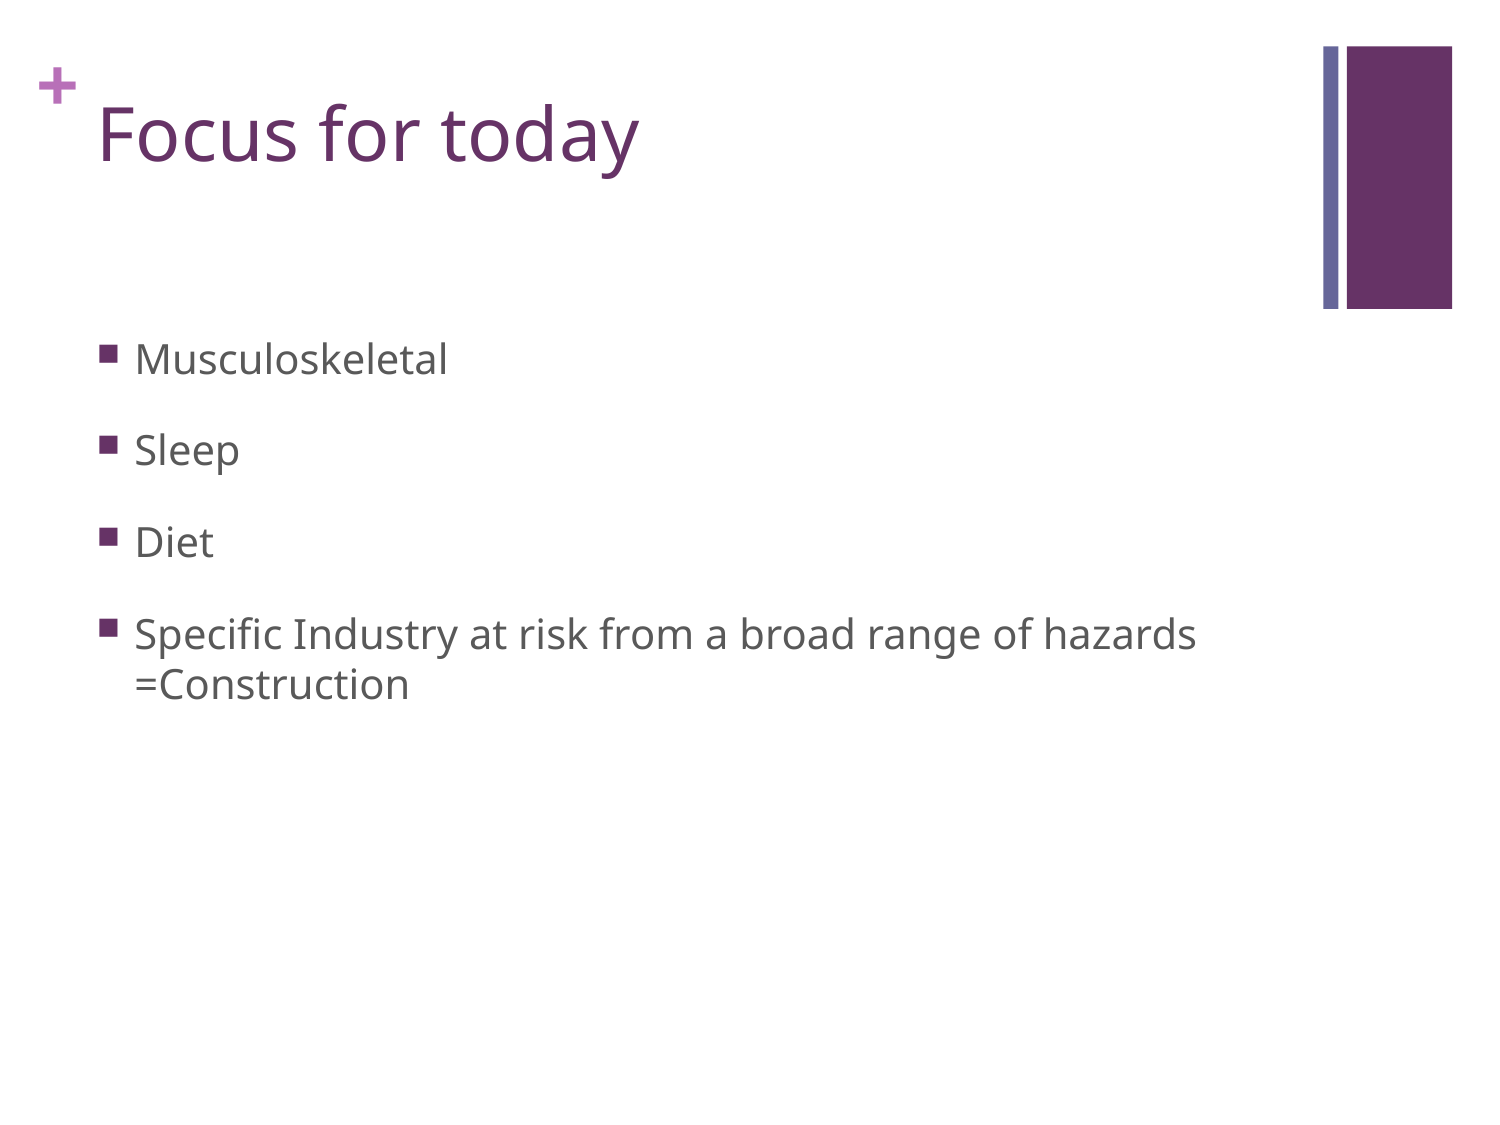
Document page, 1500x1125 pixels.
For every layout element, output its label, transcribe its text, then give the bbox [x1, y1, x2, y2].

title Focus for today [81, 79, 1322, 263]
list Musculoskeletal Sleep Diet Specific Industry at risk from a broad range of hazards =Construction [81, 324, 1322, 1005]
